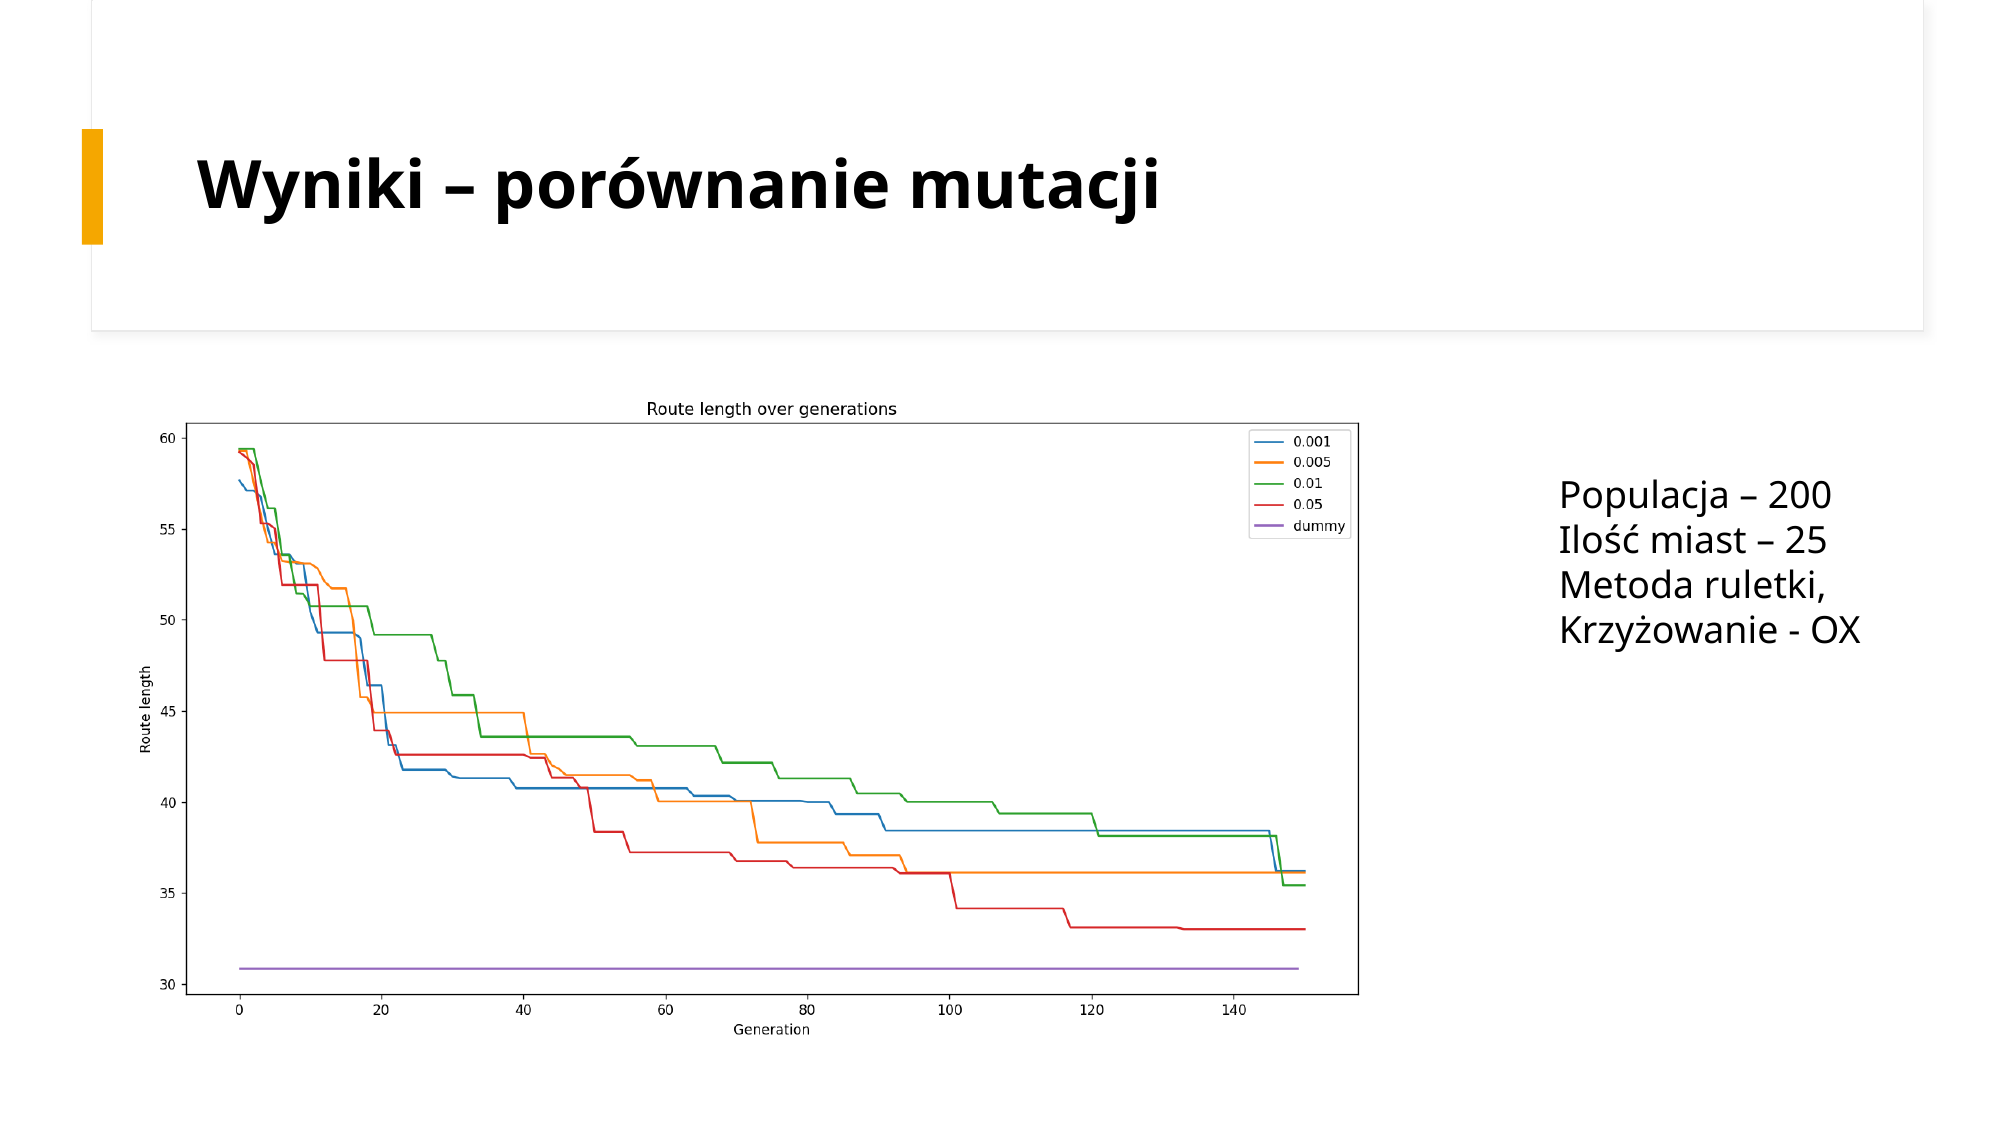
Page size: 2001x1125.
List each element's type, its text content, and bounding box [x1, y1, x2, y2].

text_box Populacja – 200 Ilość miast – 25 Metoda ruletki, Krzyżowanie - OX [1544, 463, 1877, 659]
picture [59, 361, 1474, 1049]
title Wyniki – porównanie mutacji [183, 90, 1851, 284]
